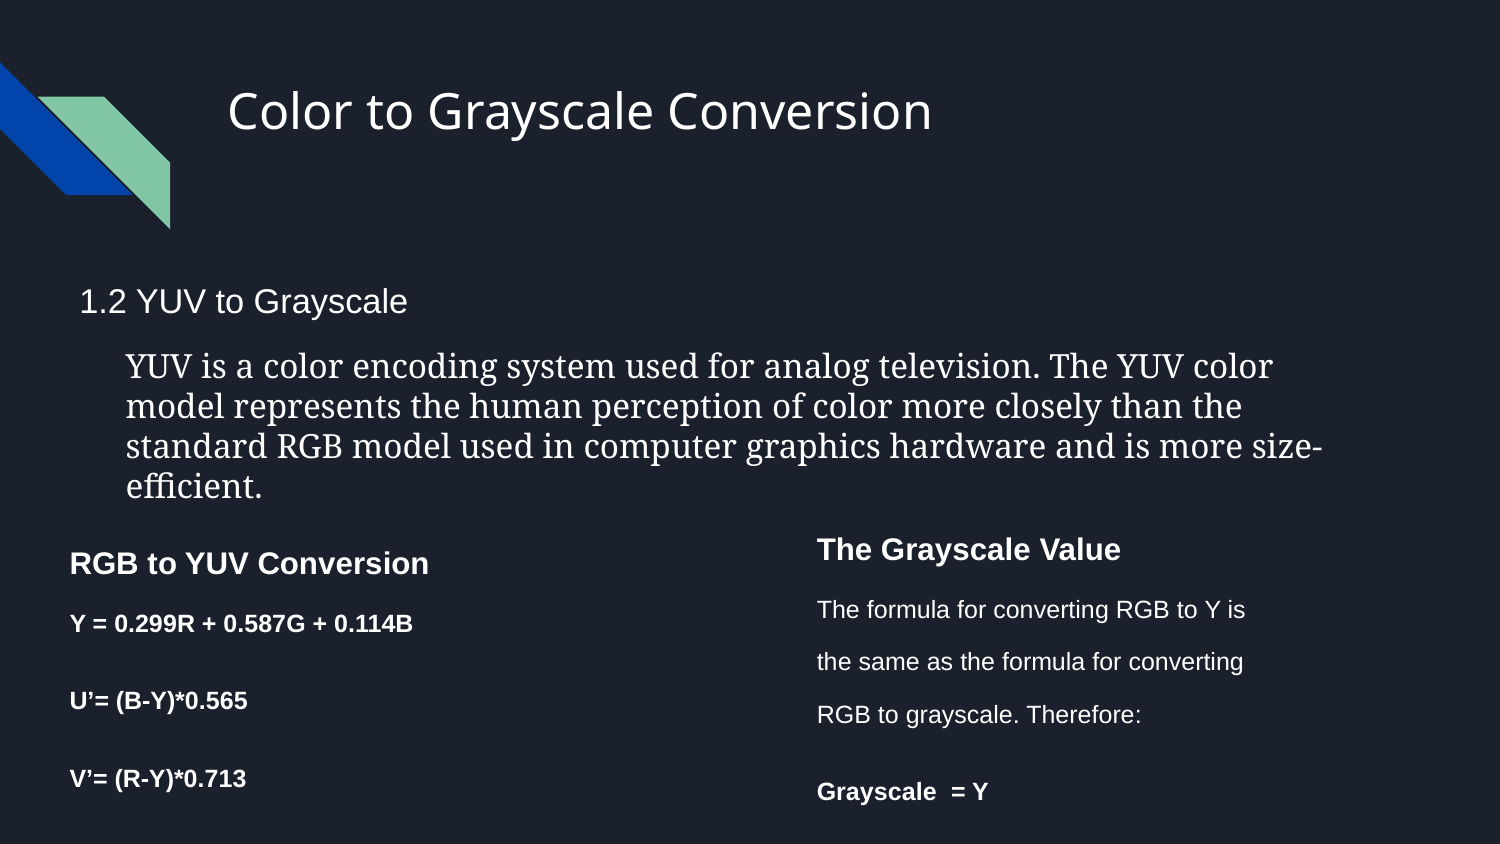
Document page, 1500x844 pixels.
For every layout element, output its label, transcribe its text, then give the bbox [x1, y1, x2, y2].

text_box RGB to YUV Conversion Y = 0.299R + 0.587G + 0.114B U’= (B-Y)*0.565 V’= (R-Y)*0.713 [54, 517, 606, 808]
text_box 1.2 YUV to Grayscale [64, 257, 596, 350]
text_box The Grayscale Value The formula for converting RGB to Y is the same as the formula for converting RGB to grayscale. Therefore: Grayscale = Y [801, 503, 1294, 821]
title Color to Grayscale Conversion [212, 64, 1368, 215]
text_box YUV is a color encoding system used for analog television. The YUV color model represents the human perception of color more closely than the standard RGB model used in computer graphics hardware and is more size-efficient. [110, 330, 1392, 521]
